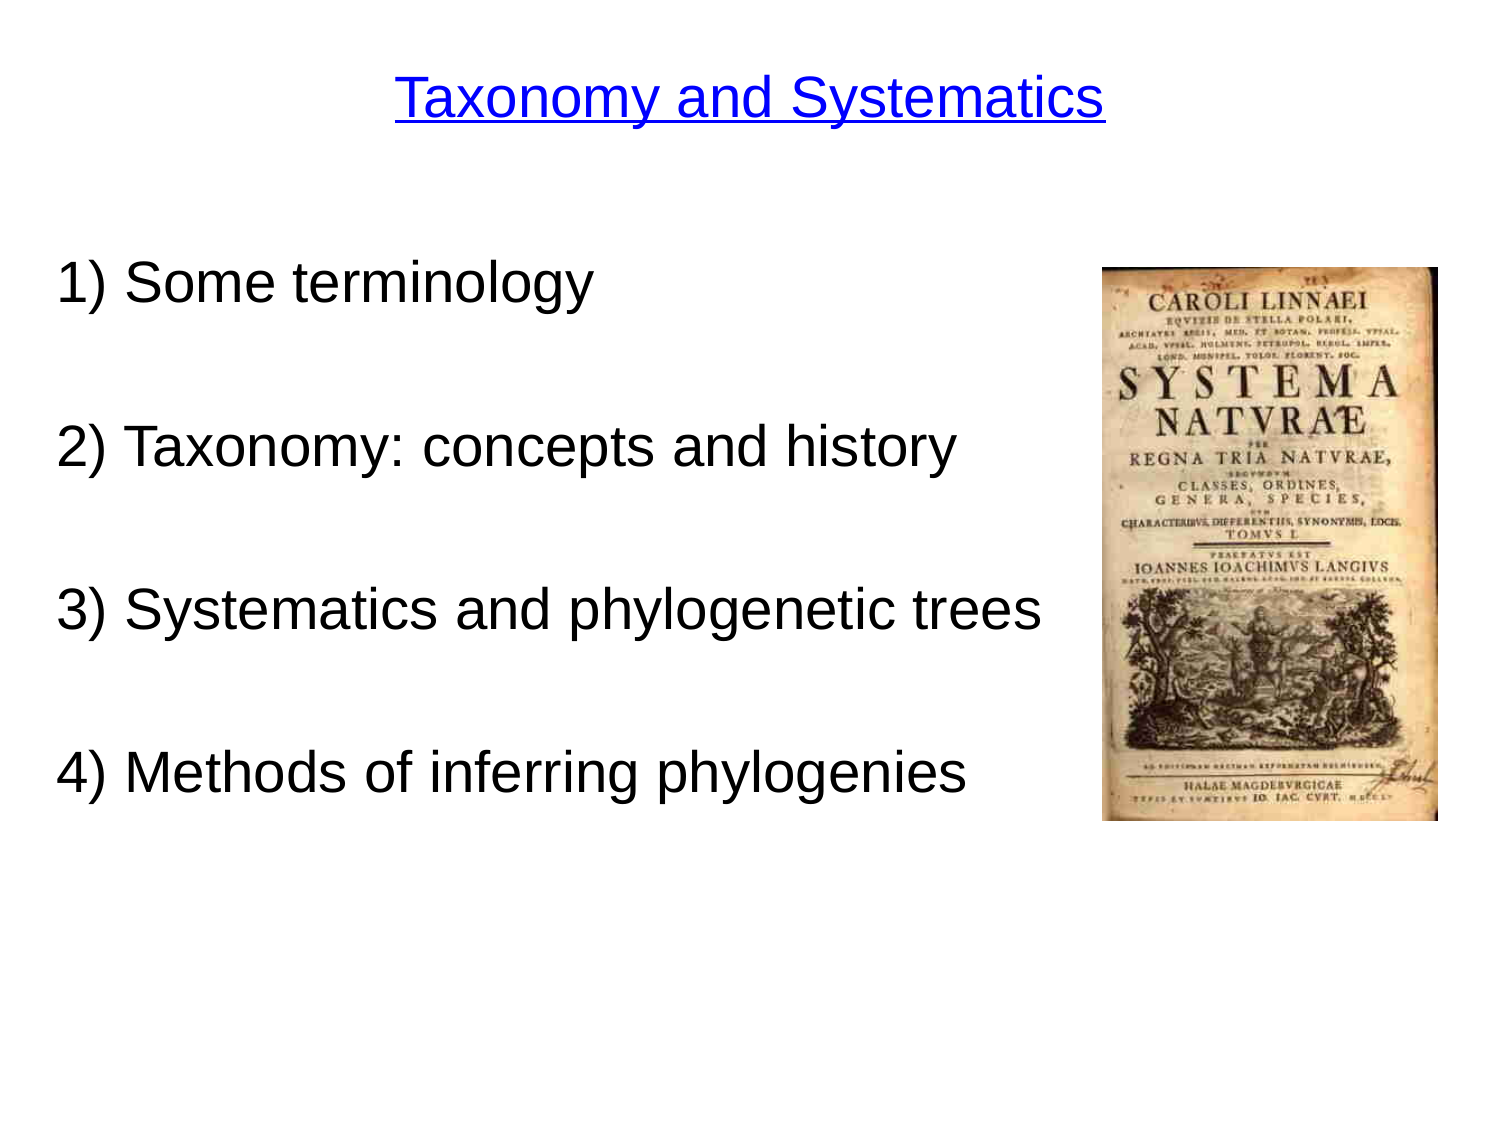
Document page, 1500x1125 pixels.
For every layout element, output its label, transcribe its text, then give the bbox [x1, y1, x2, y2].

picture [1102, 267, 1438, 822]
list 1) Some terminology 2) Taxonomy: concepts and history 3) Systematics and phylogenetic trees 4) Methods of inferring phylogenies [40, 154, 1471, 988]
title Taxonomy and Systematics [74, 0, 1426, 188]
